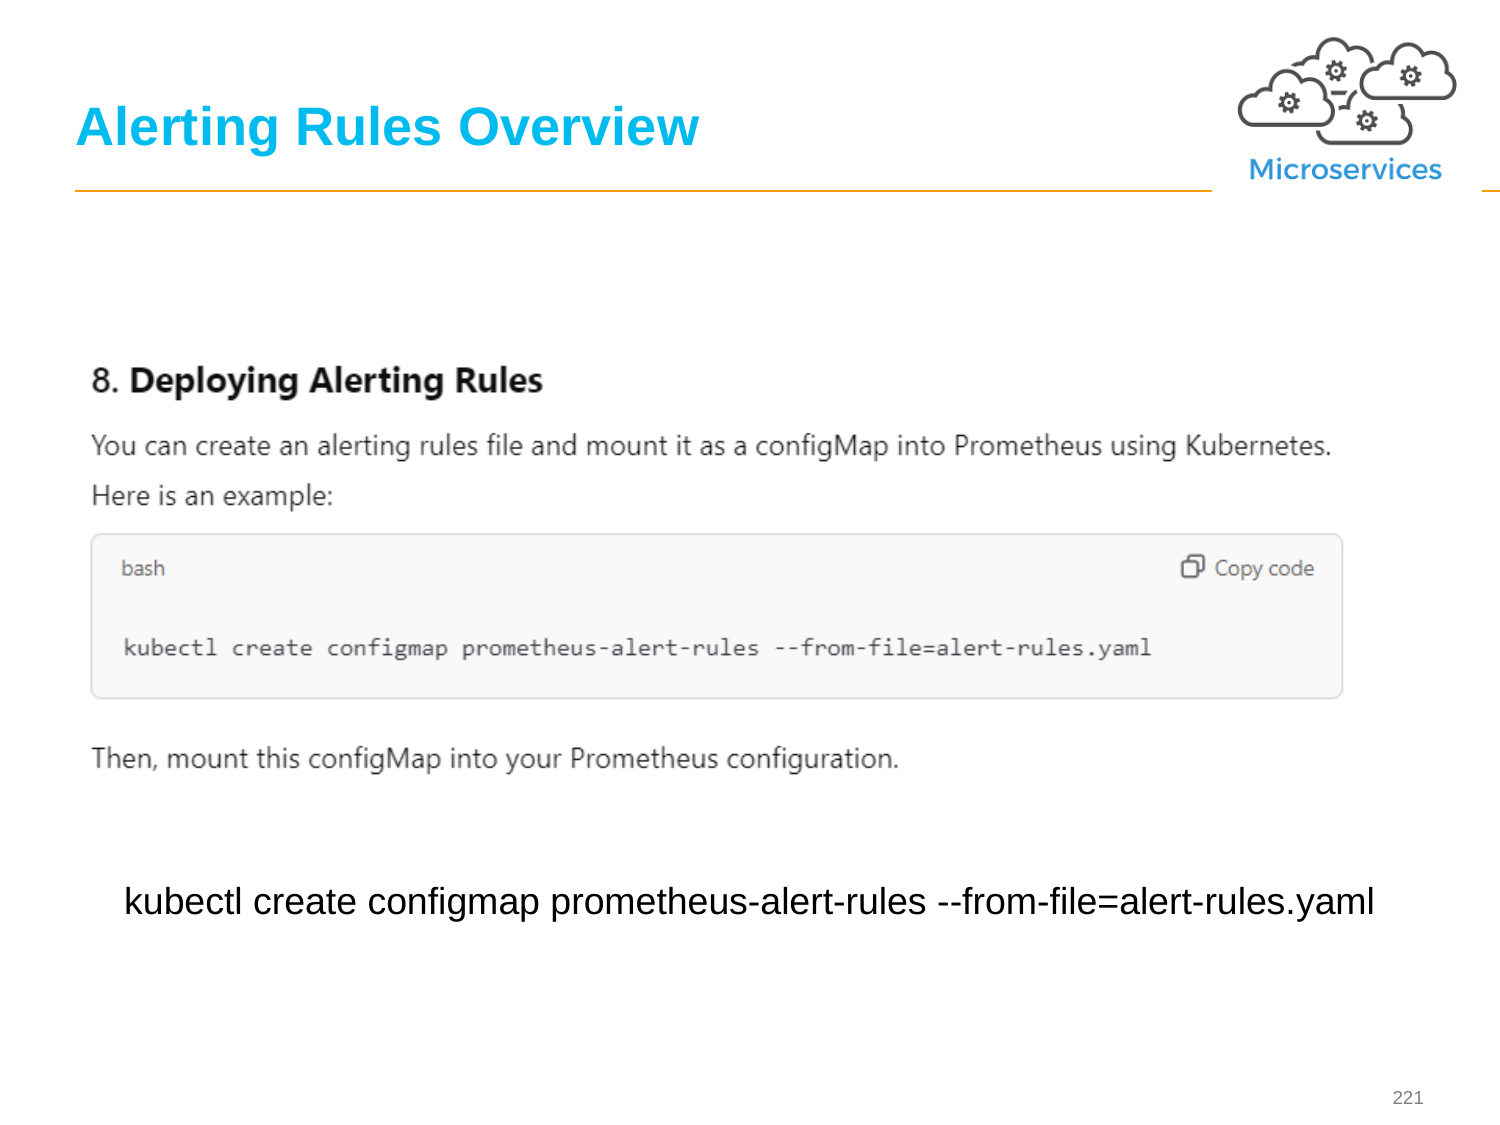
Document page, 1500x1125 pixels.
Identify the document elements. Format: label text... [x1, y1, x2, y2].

text_box kubectl create configmap prometheus-alert-rules --from-file=alert-rules.yaml [109, 869, 1391, 930]
title Alerting Rules Overview [75, 27, 1422, 157]
picture [69, 338, 1431, 787]
picture [1212, 1, 1482, 203]
